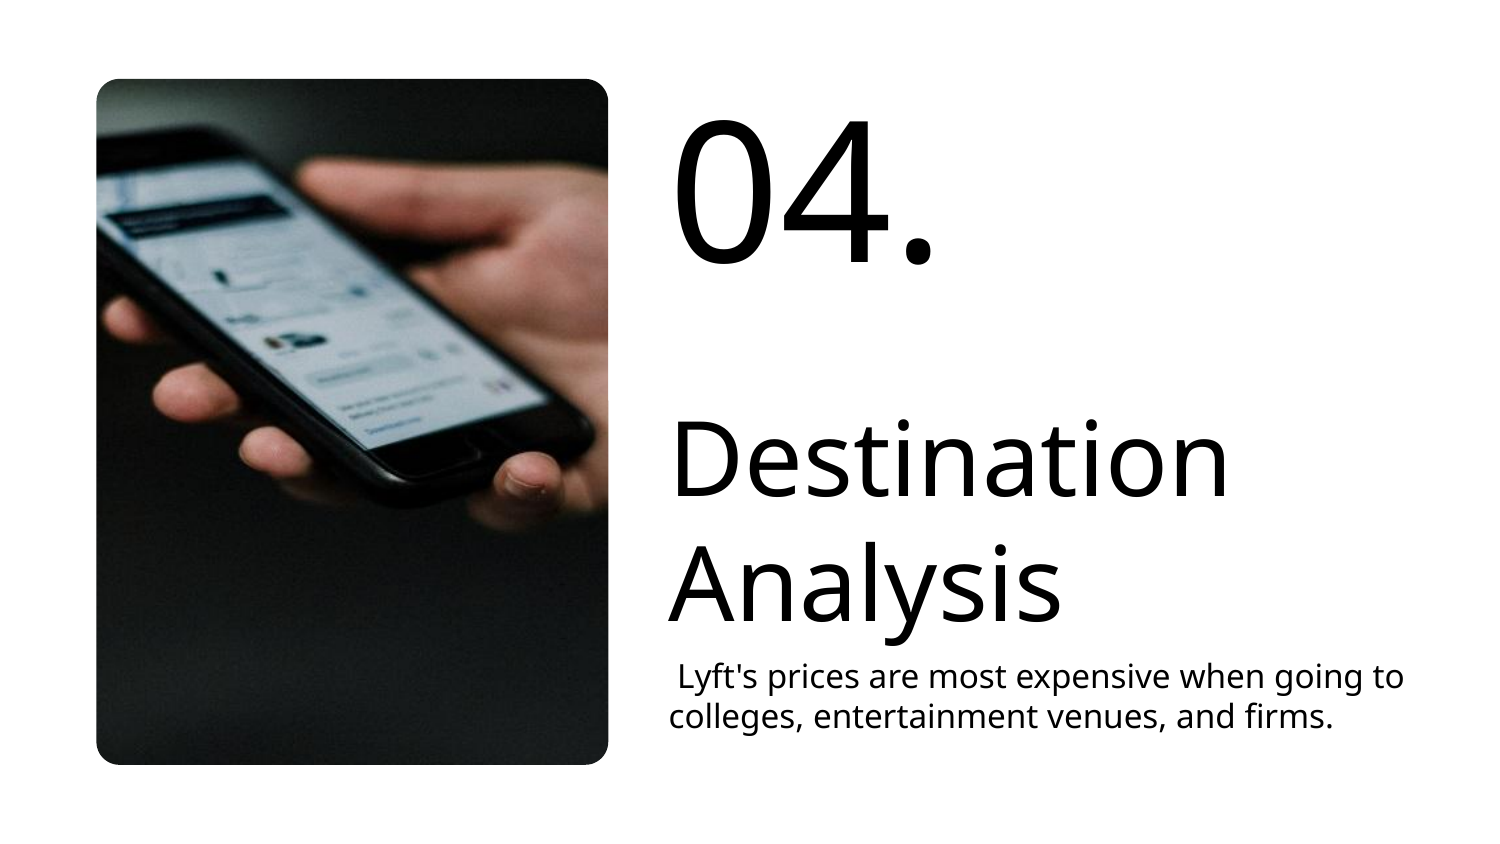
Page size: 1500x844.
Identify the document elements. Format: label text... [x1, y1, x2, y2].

subtitle Lyft's prices are most expensive when going to colleges, entertainment venues, and firms. [653, 640, 1442, 758]
title Destination Analysis [653, 408, 1382, 627]
picture [96, 78, 609, 766]
title 04. [653, 86, 1382, 317]
